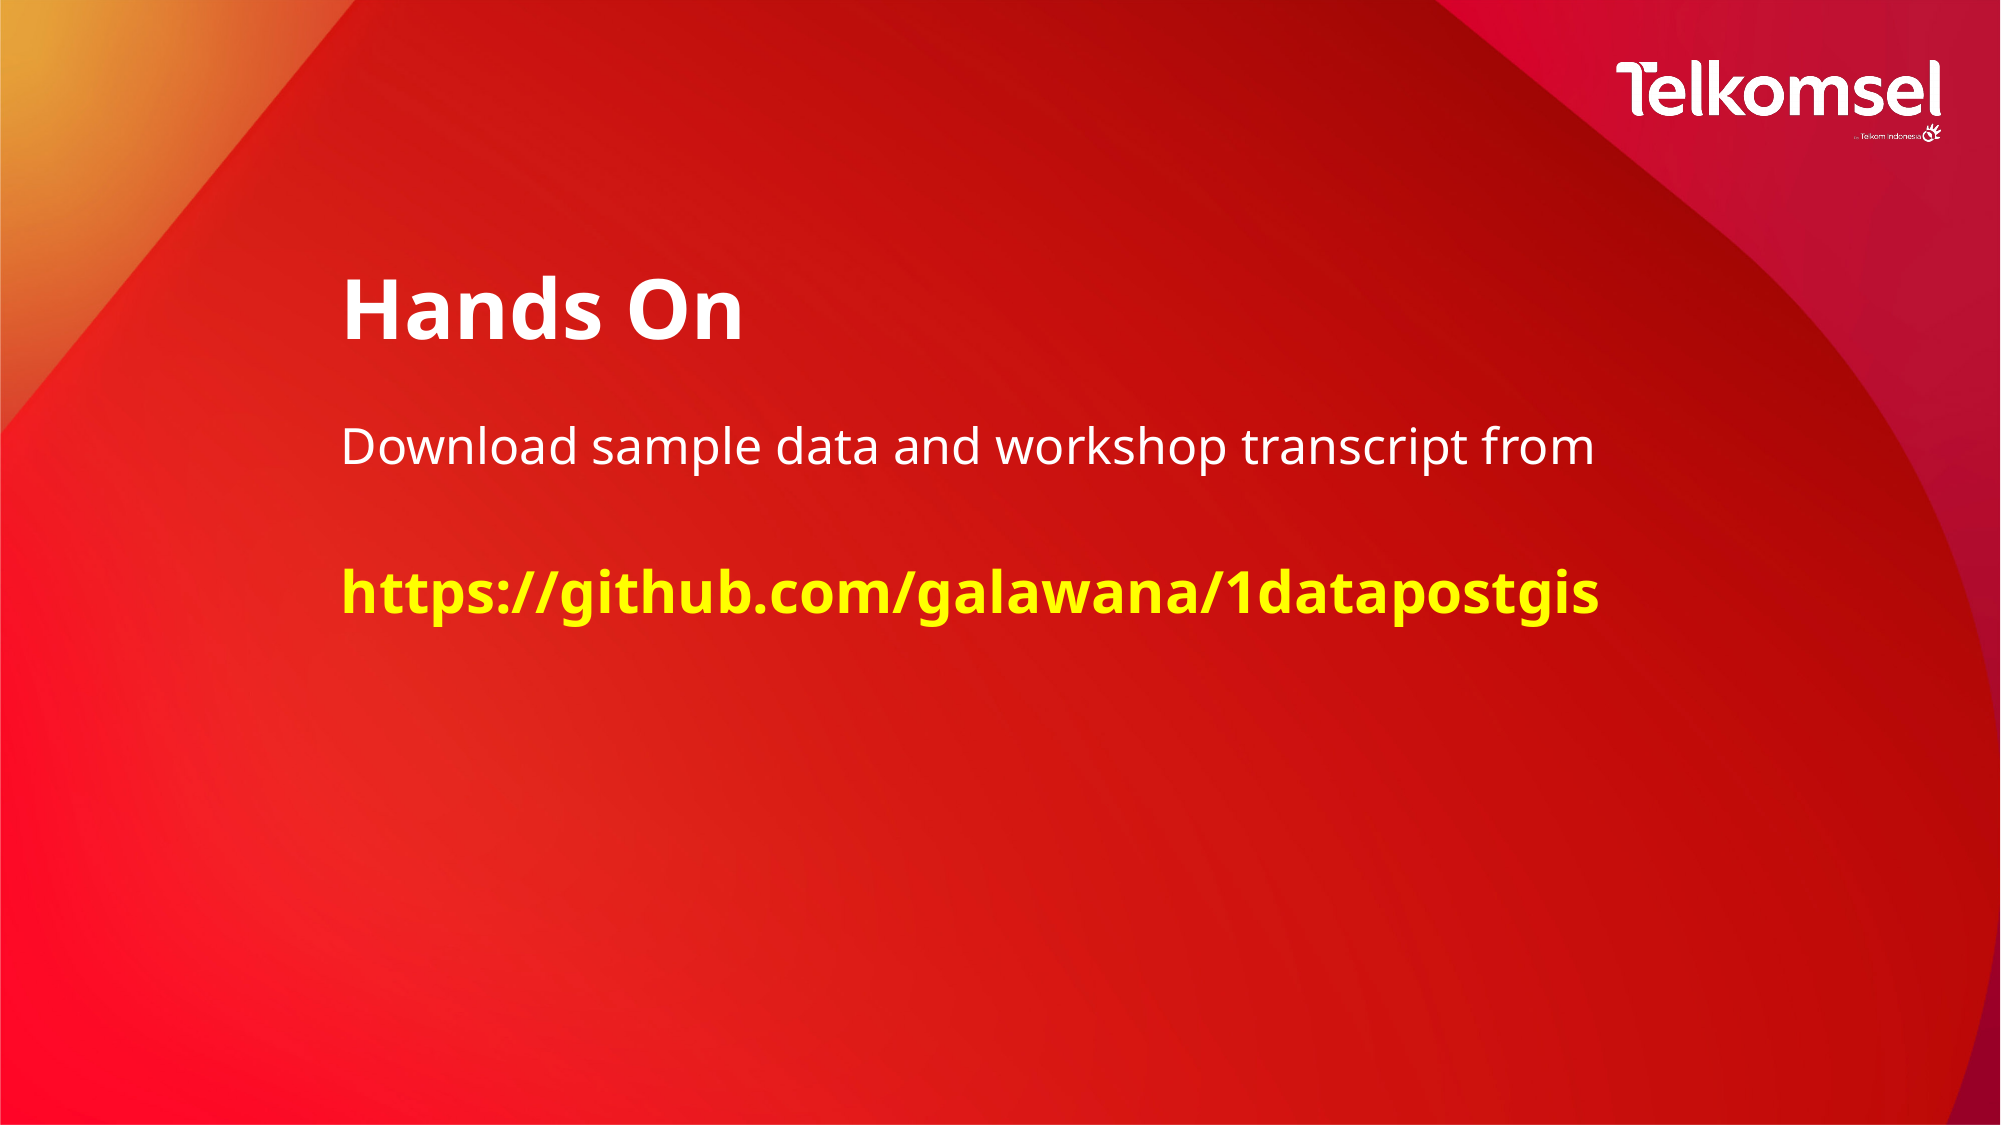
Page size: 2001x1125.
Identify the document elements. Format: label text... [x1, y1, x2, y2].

picture [0, 0, 2001, 1125]
title Hands On [340, 154, 1267, 358]
subtitle Download sample data and workshop transcript from https://github.com/galawana/1datapostgis [340, 421, 1752, 870]
